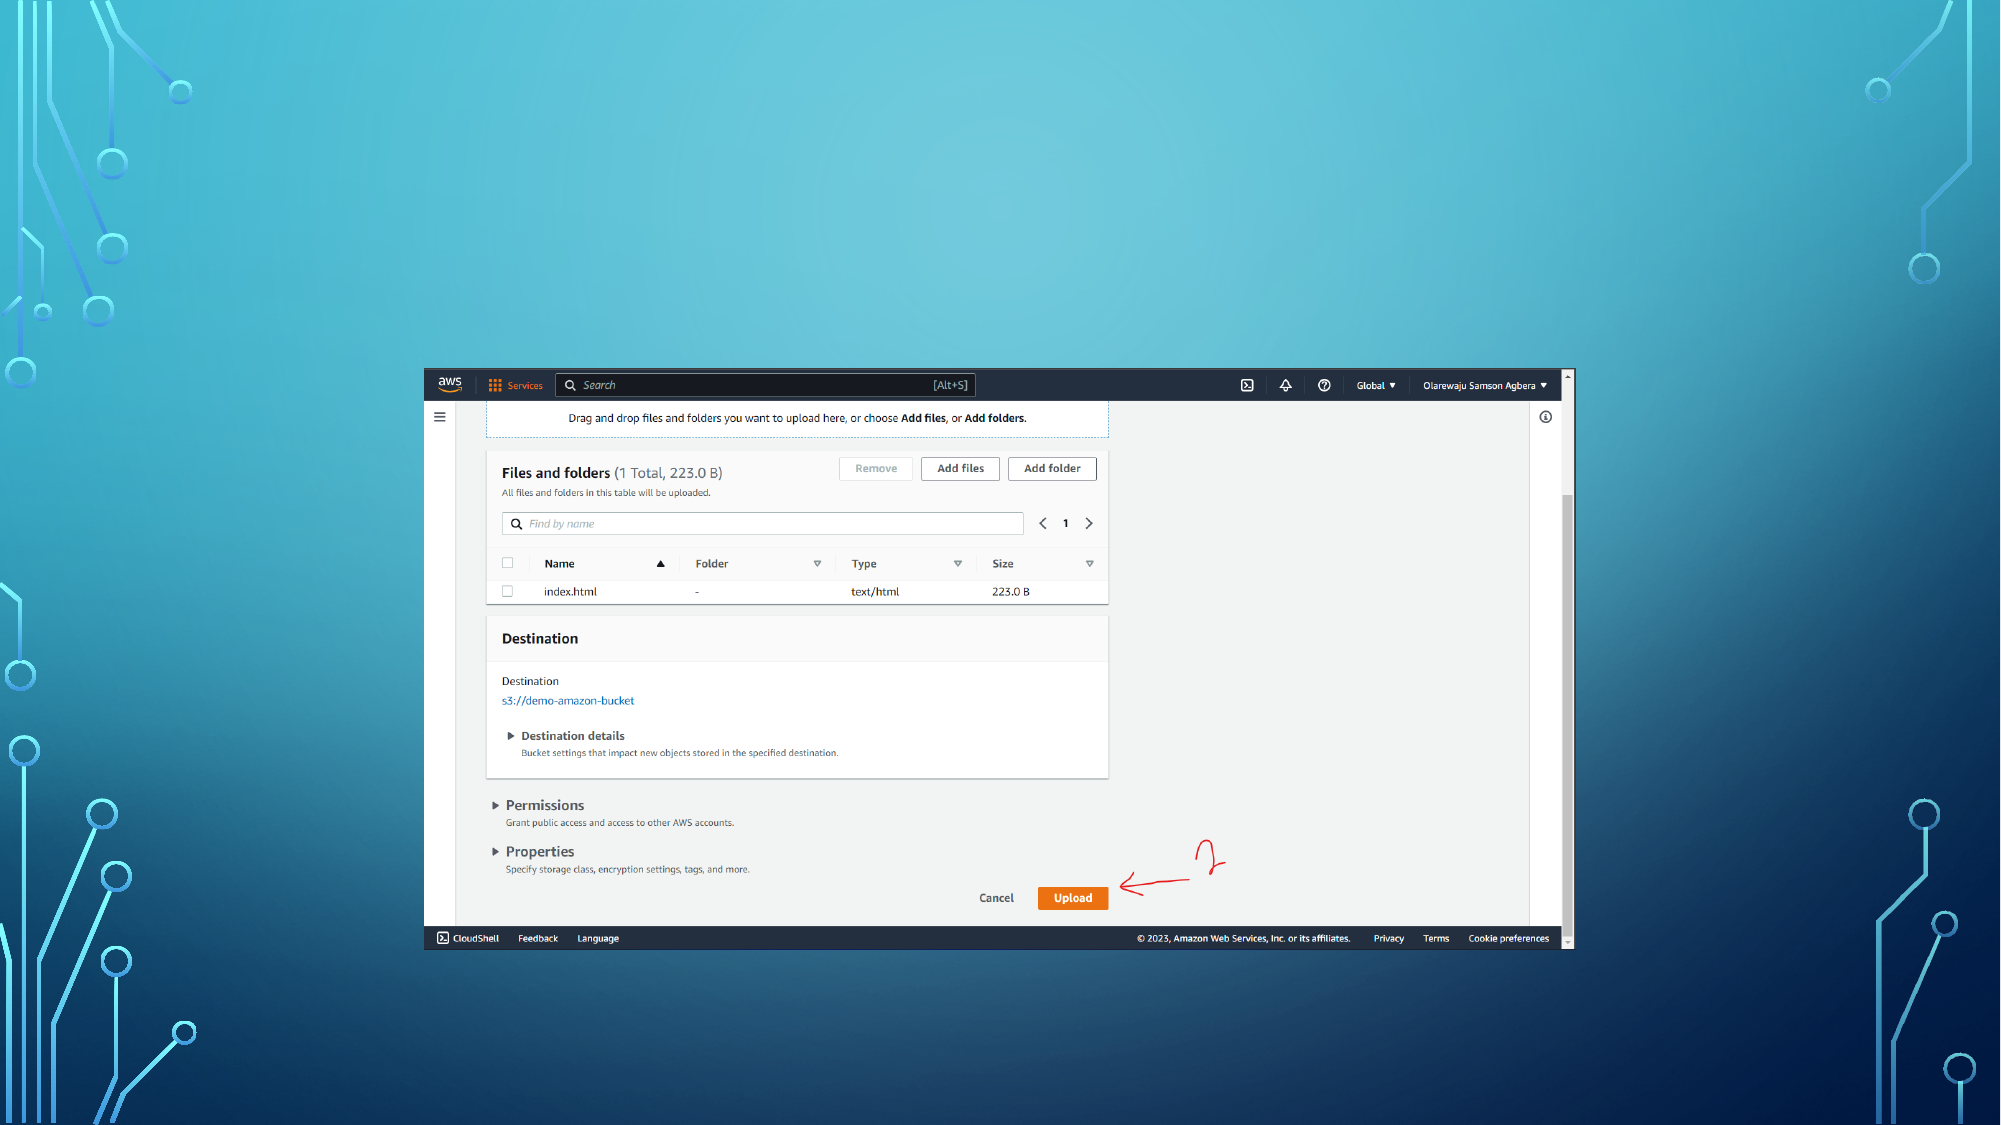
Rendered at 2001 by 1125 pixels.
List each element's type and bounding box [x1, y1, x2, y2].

list [424, 368, 1576, 951]
